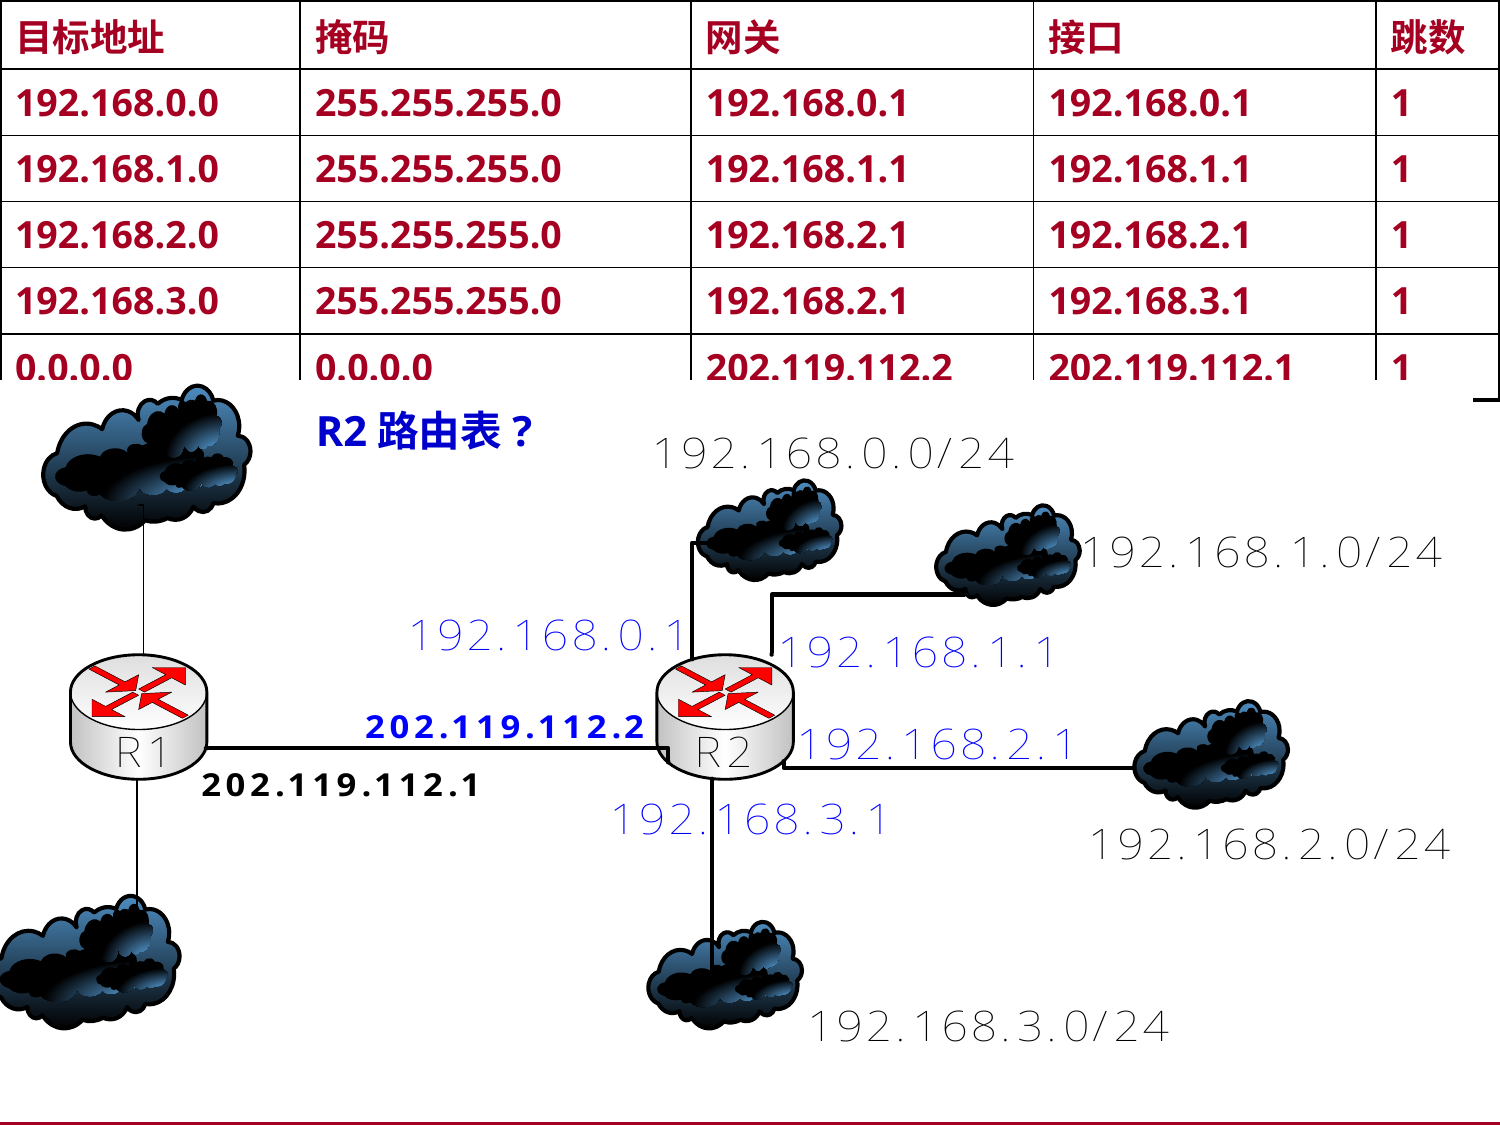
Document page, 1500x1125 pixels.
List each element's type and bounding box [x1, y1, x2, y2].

picture [0, 0, 1500, 1123]
text_box [0, 379, 1474, 1065]
